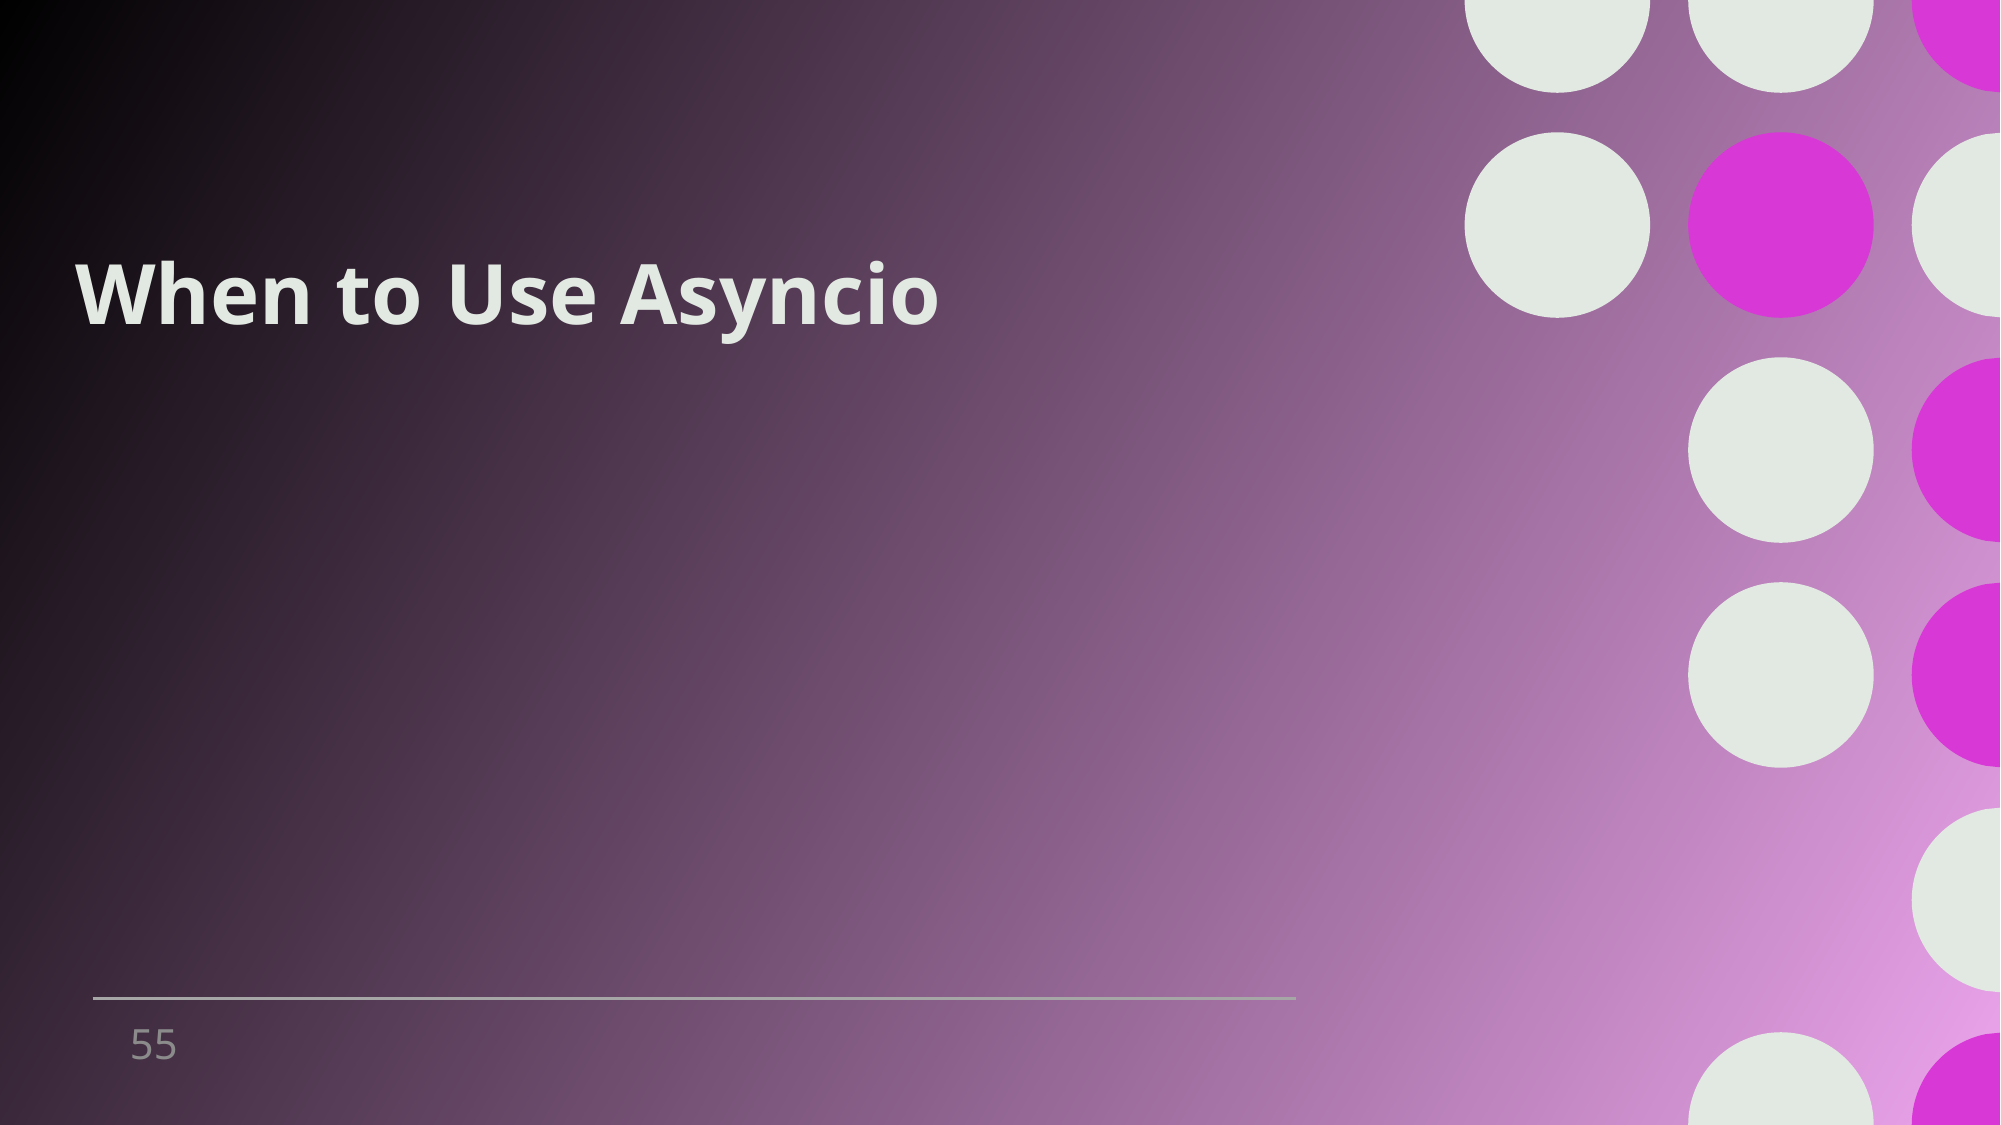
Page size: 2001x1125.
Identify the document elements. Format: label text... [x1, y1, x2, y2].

slide_number 55 [59, 1016, 193, 1077]
title When to Use Asyncio [60, 234, 1264, 369]
